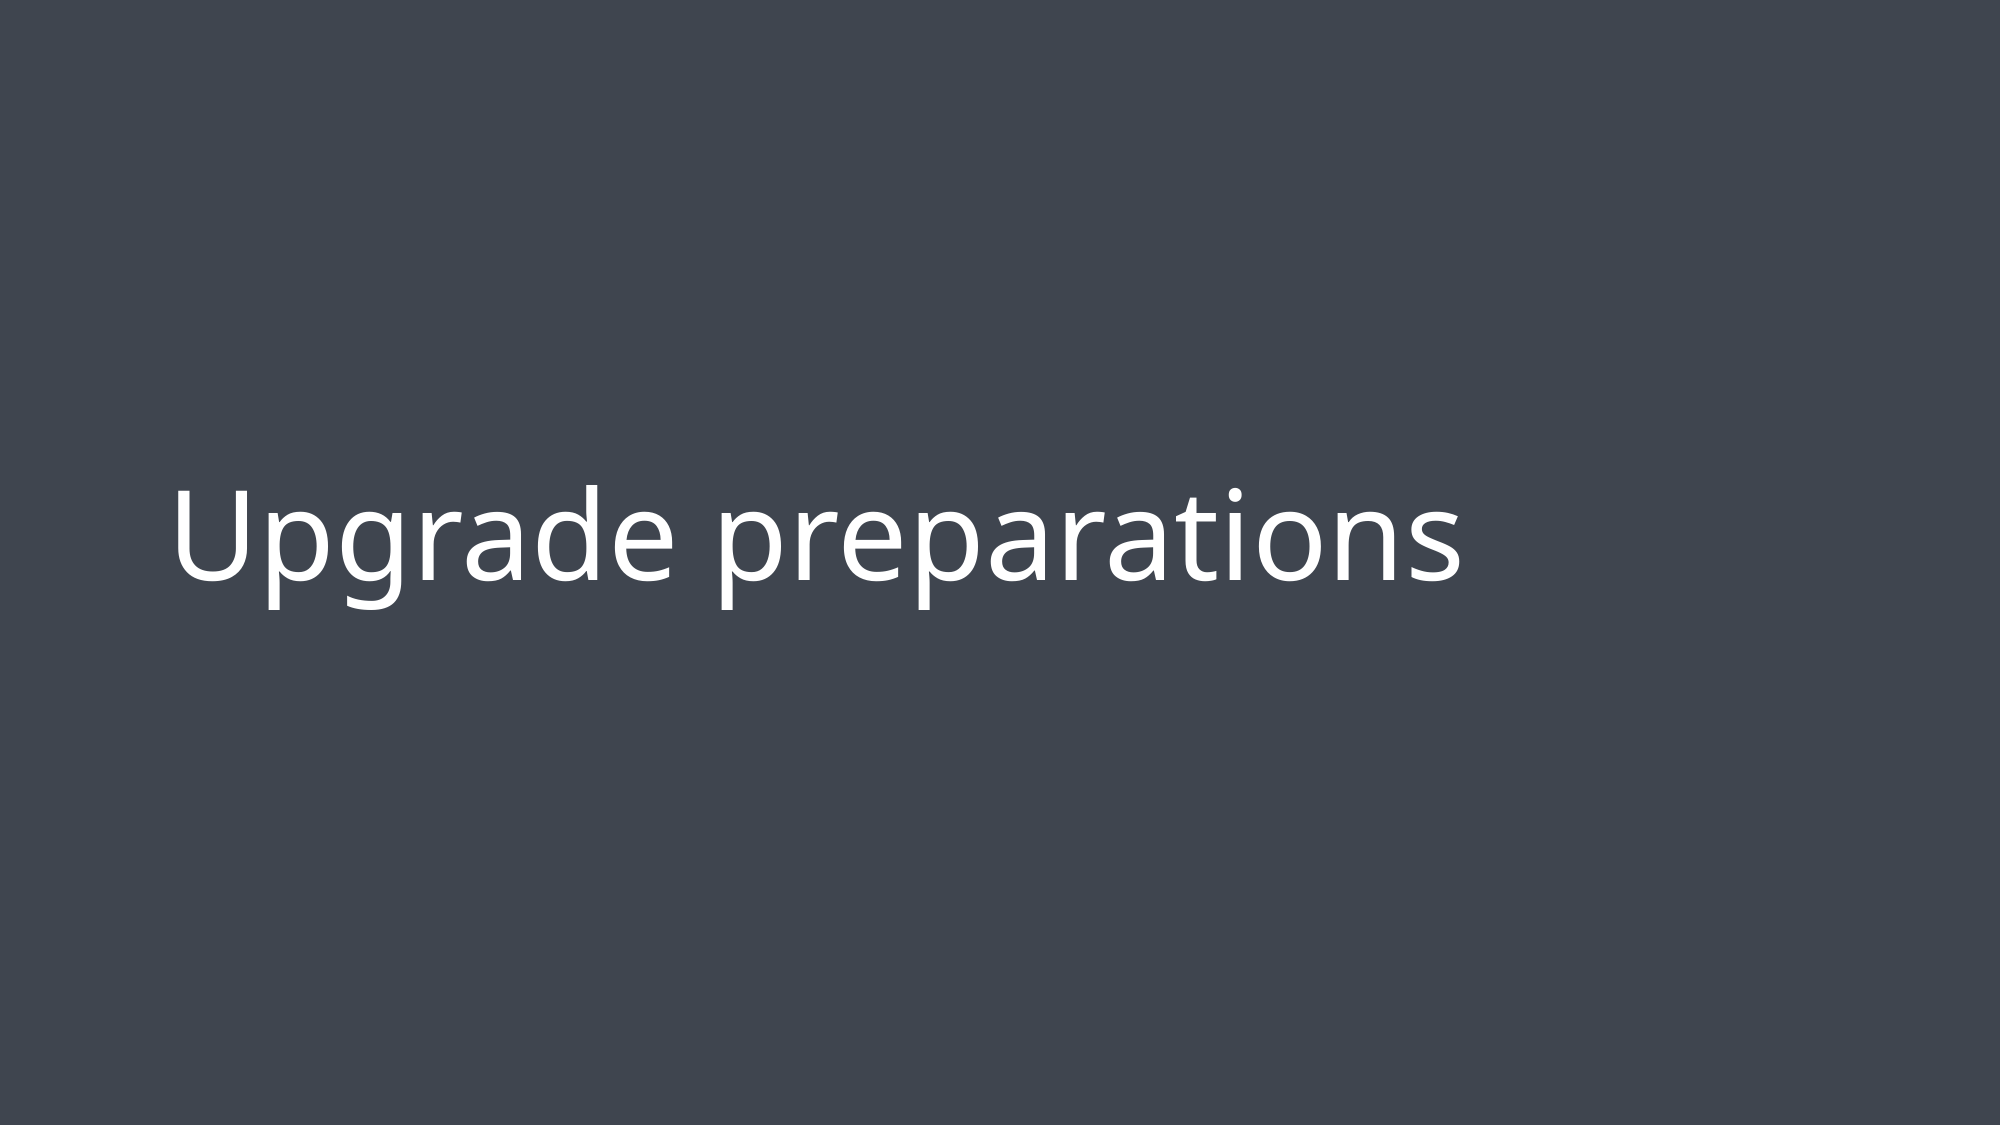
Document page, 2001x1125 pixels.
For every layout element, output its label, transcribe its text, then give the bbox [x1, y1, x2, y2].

title Upgrade preparations [152, 344, 1885, 736]
